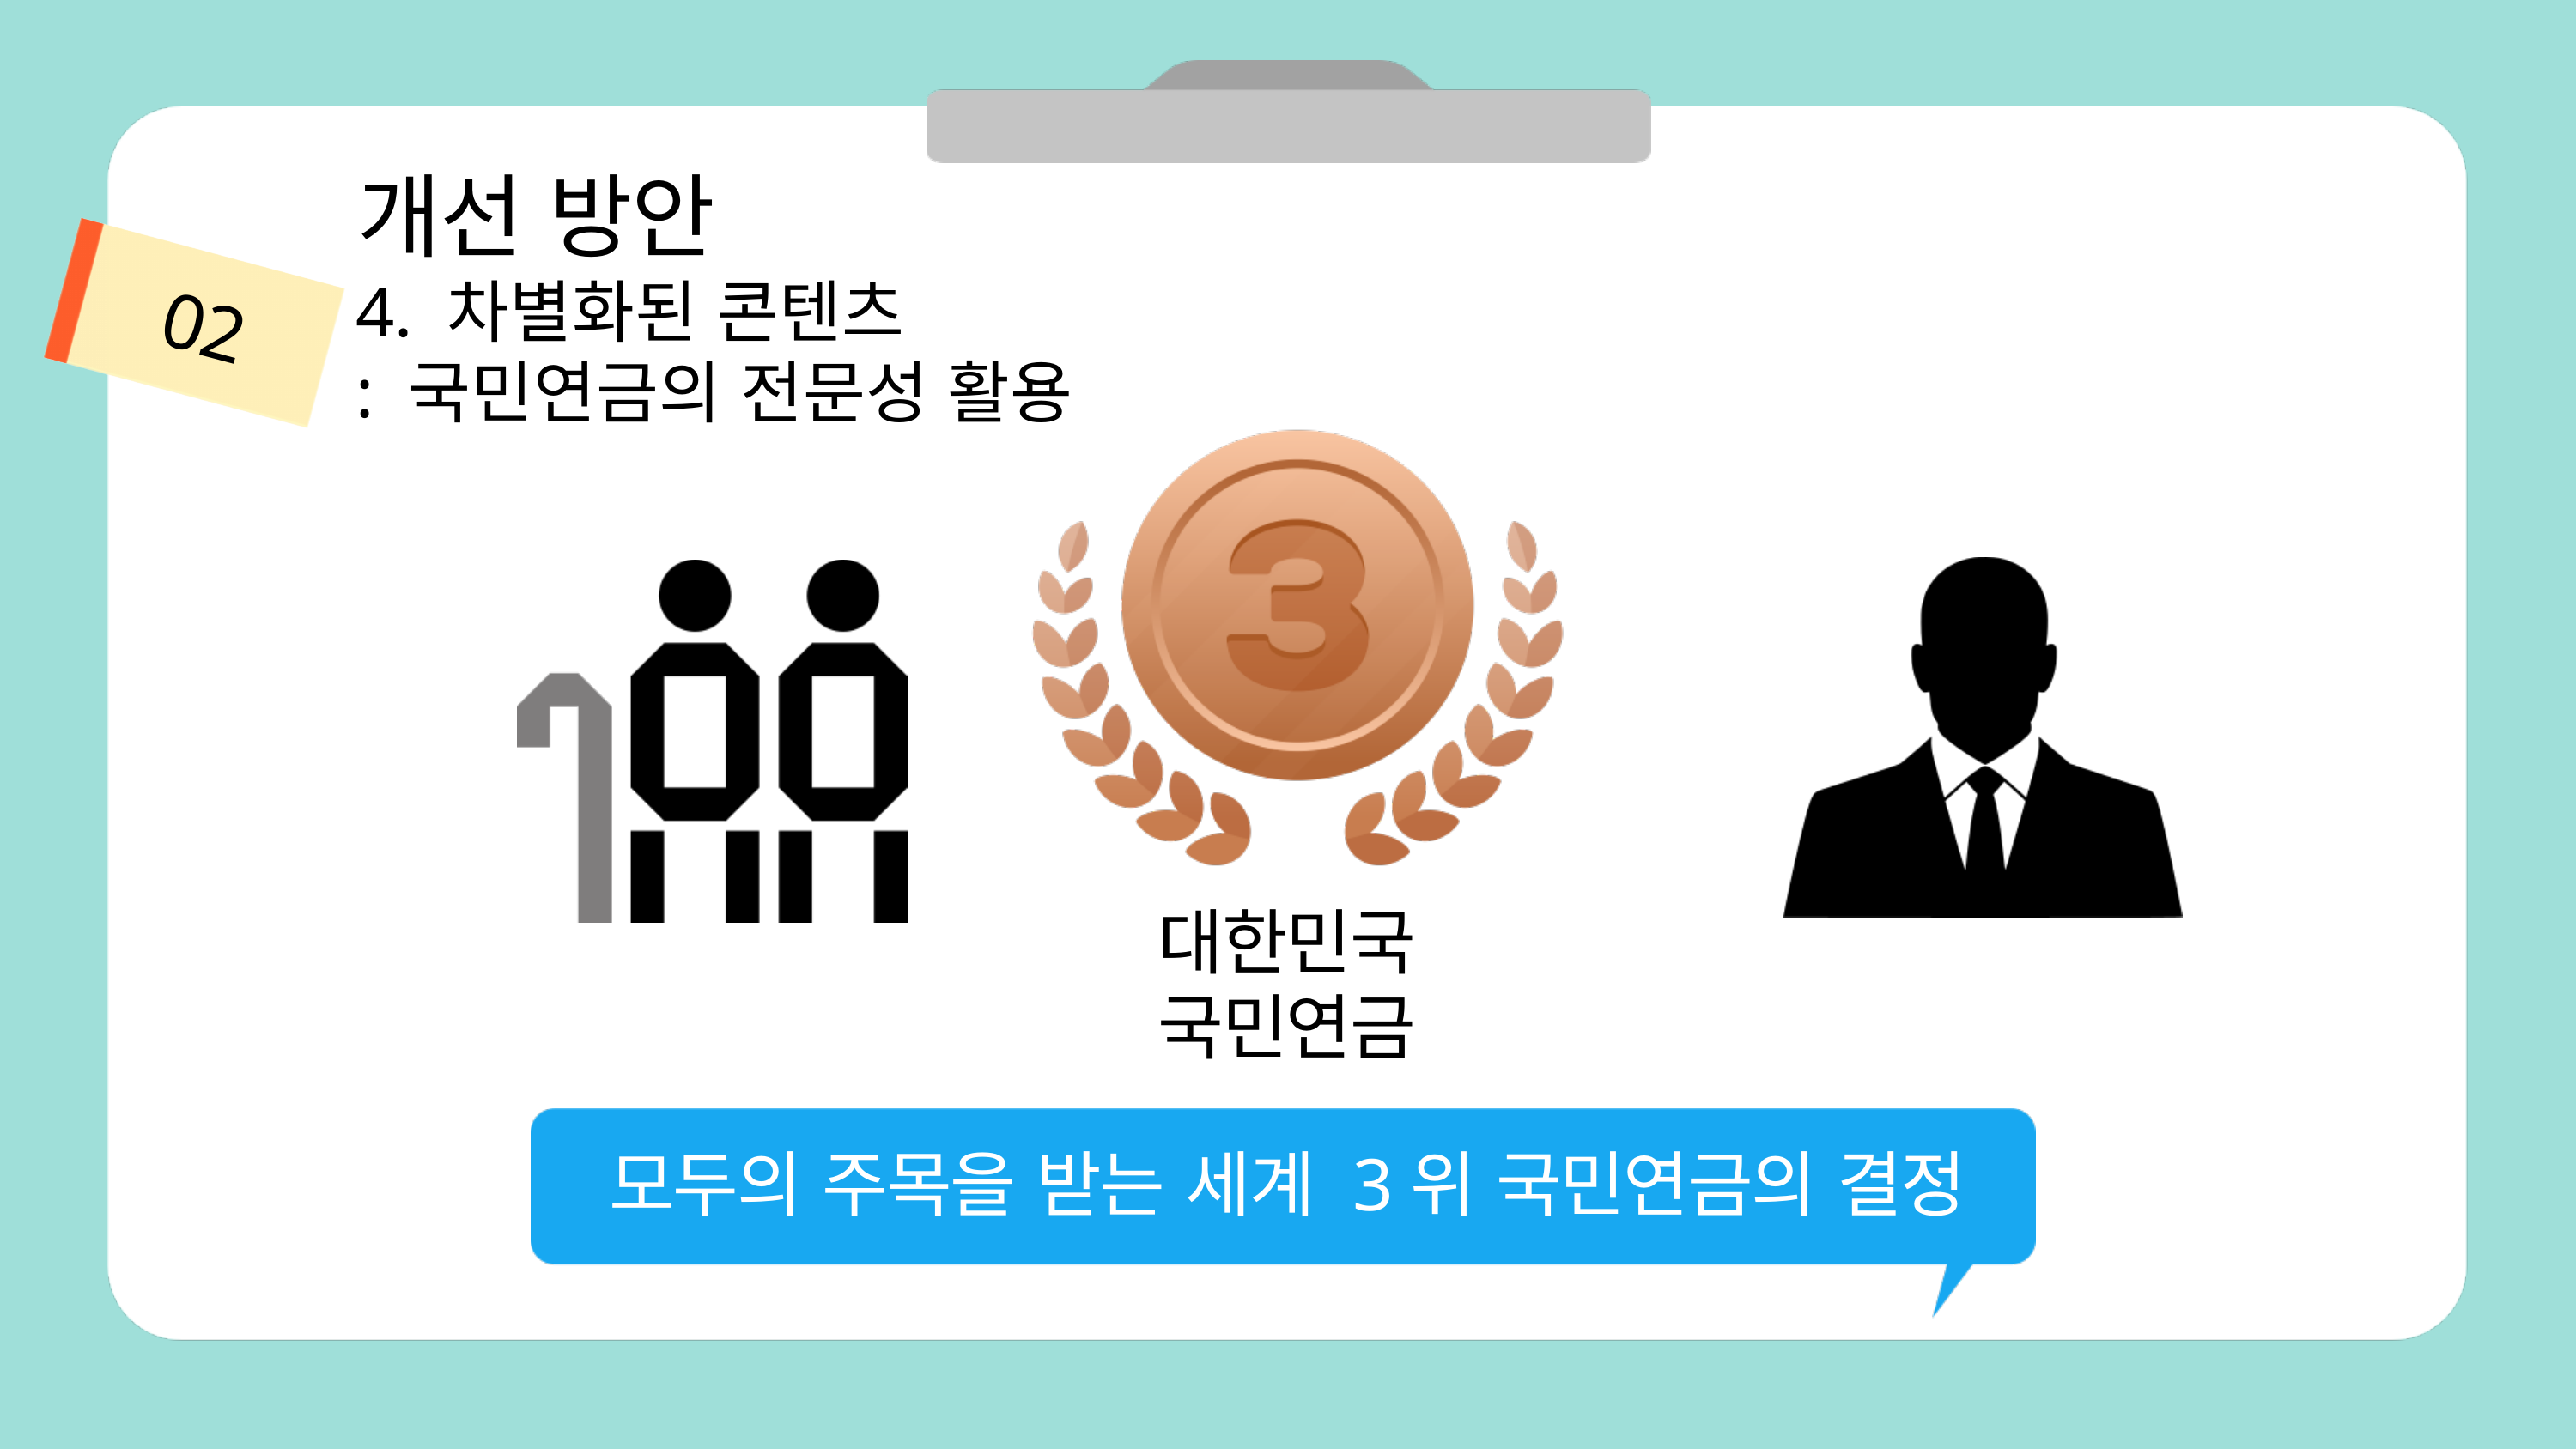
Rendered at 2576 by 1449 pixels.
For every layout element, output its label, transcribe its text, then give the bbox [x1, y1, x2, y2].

picture [44, 60, 2470, 1342]
text_box 02 [88, 243, 101, 249]
